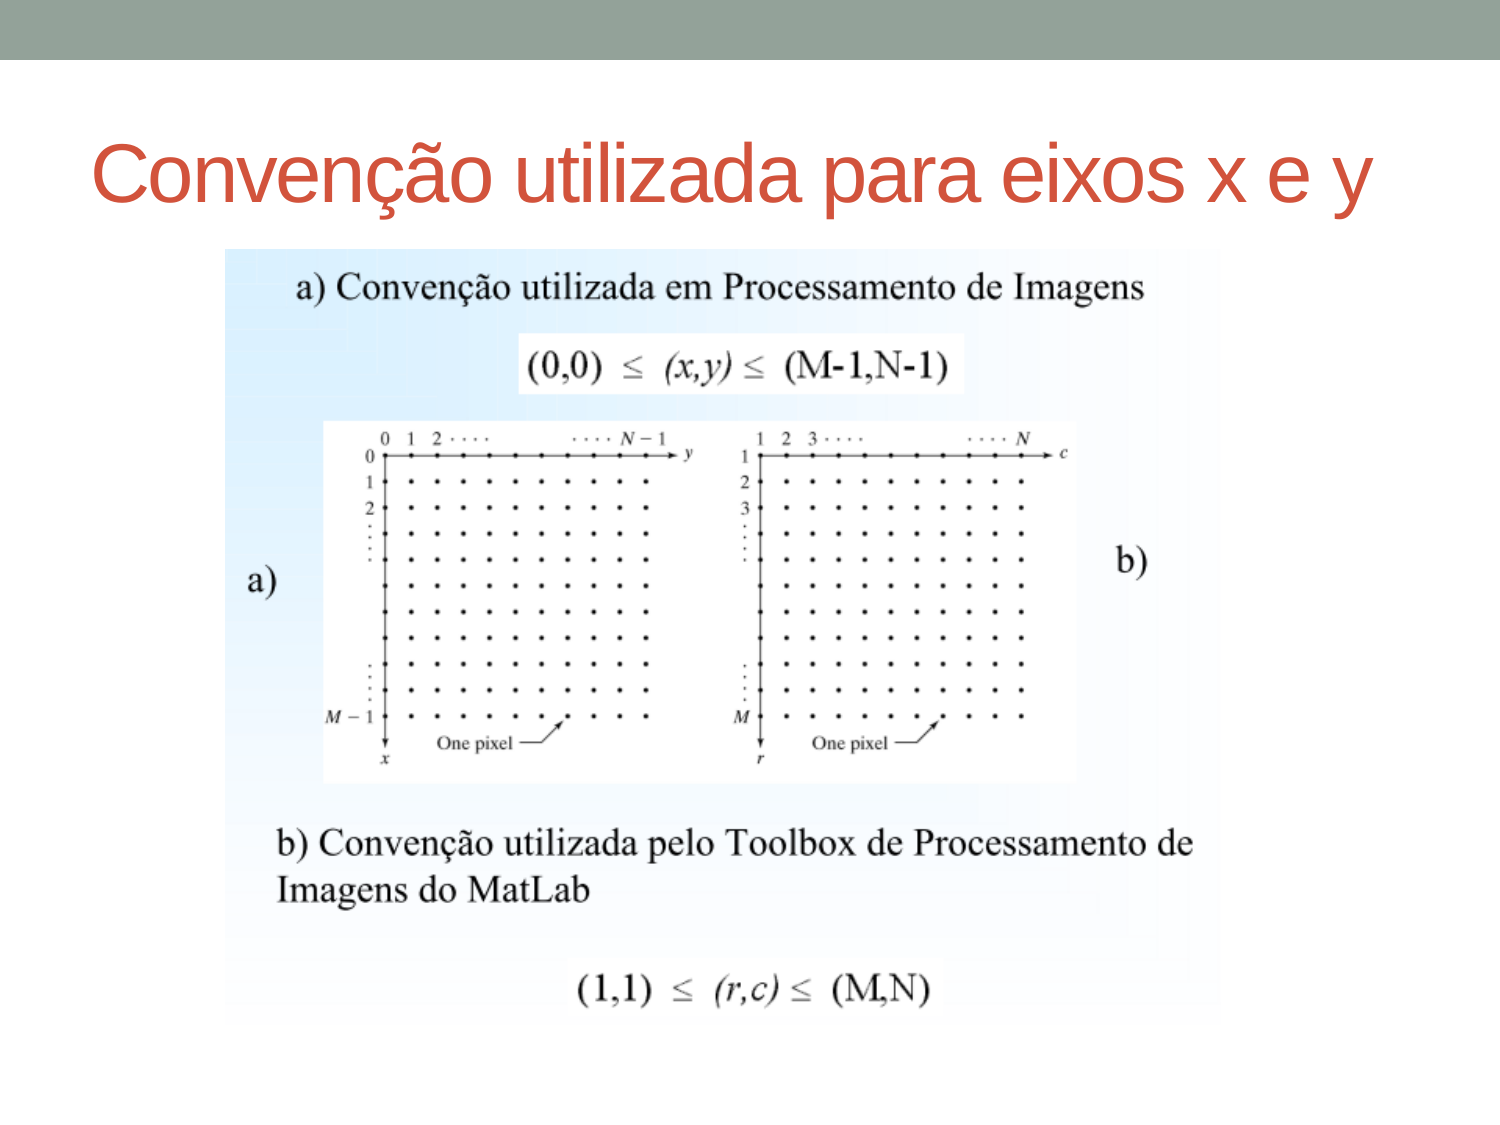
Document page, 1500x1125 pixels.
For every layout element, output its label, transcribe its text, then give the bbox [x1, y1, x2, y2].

title Convenção utilizada para eixos x e y [75, 87, 1425, 250]
picture [224, 249, 1221, 1026]
